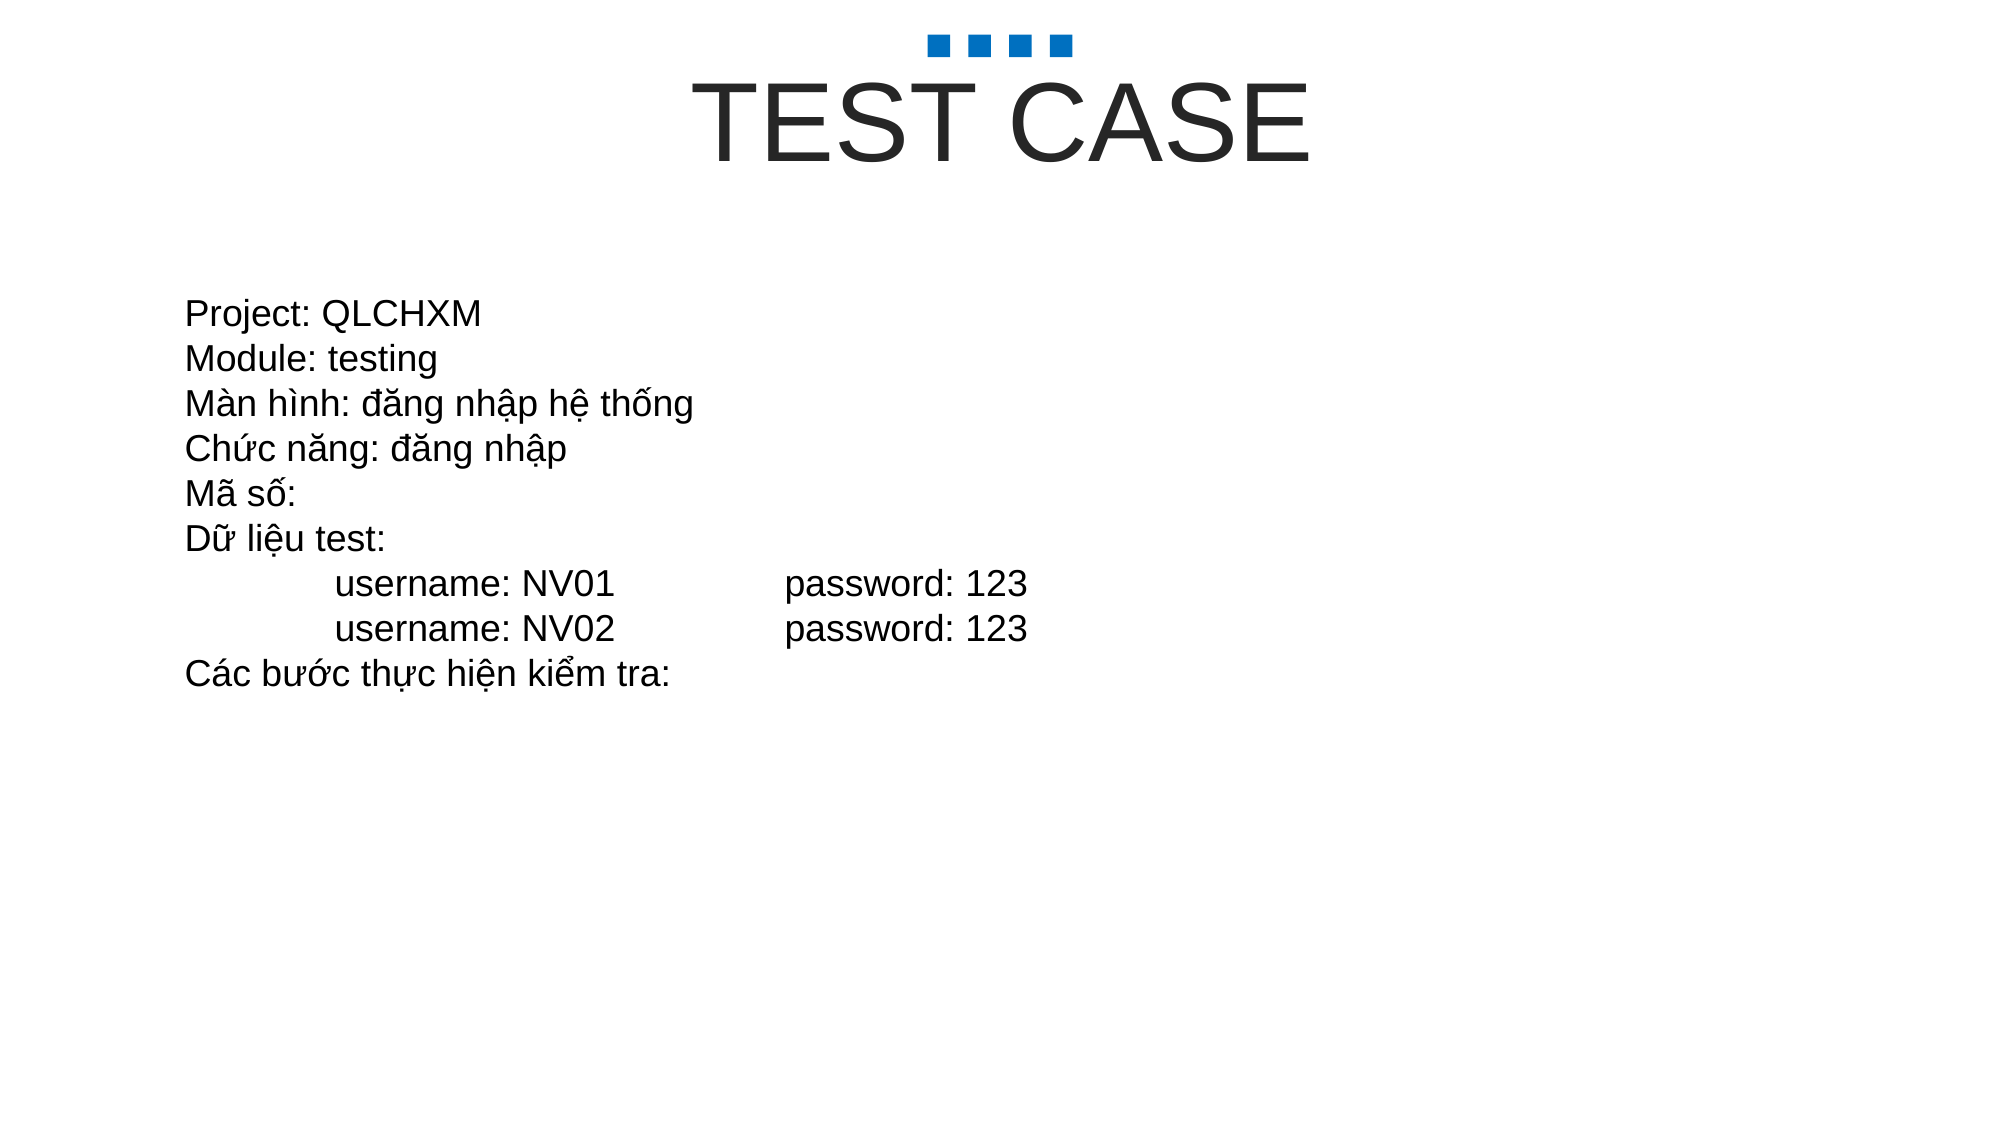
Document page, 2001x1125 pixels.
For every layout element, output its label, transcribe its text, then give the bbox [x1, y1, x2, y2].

text_box Project: QLCHXM Module: testing Màn hình: đăng nhập hệ thống Chức năng: đăng nhập Mã số: Dữ liệu test: username: NV01 password: 123 username: NV02 password: 123 Các bước thực hiện kiểm tra: [169, 281, 1417, 702]
list TEST CASE [53, 65, 1952, 185]
